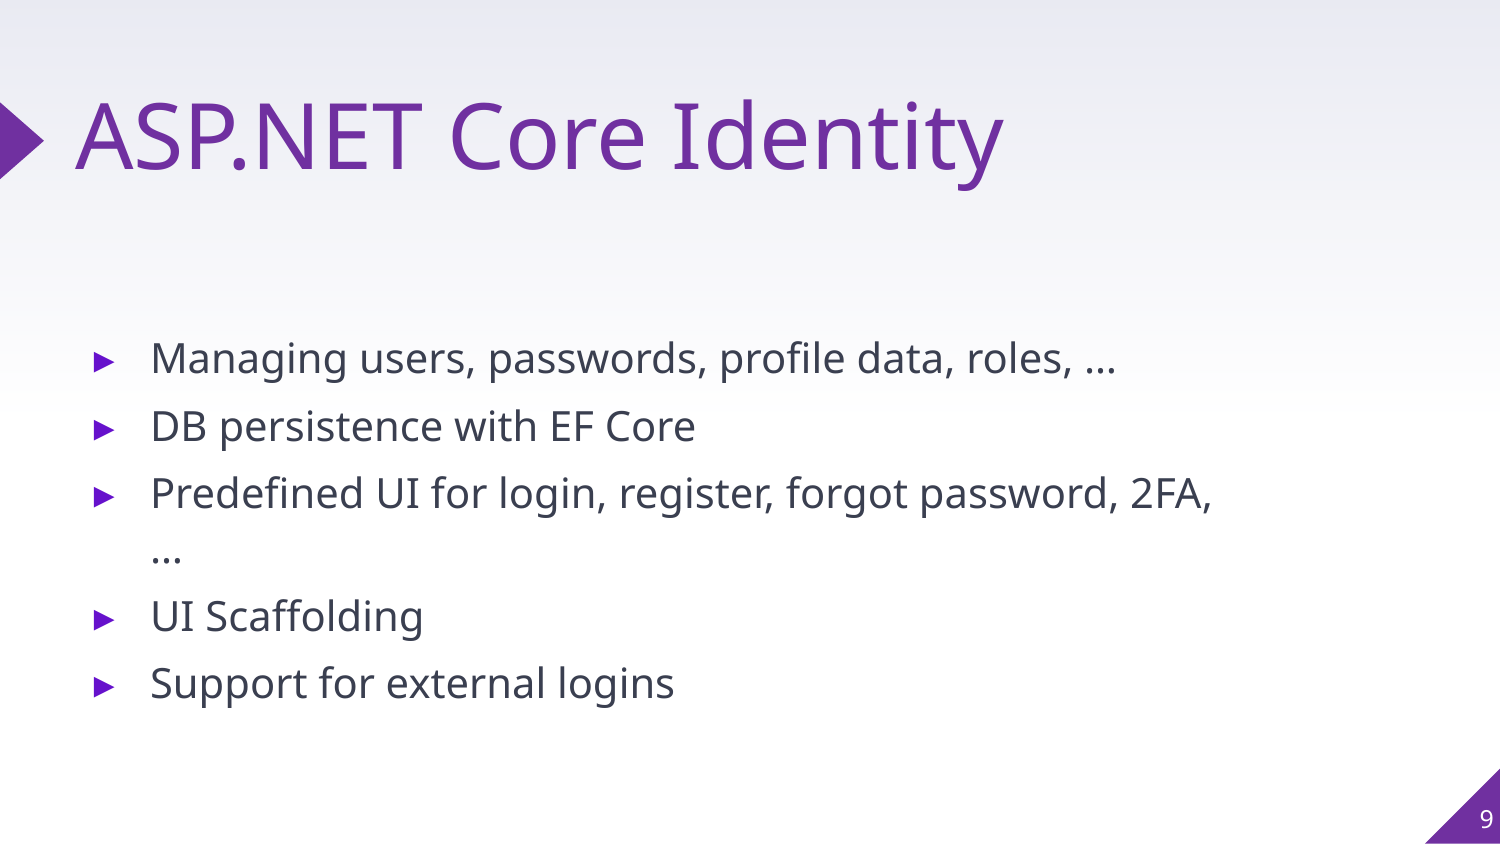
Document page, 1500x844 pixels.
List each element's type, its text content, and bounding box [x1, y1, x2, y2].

list Managing users, passwords, profile data, roles, … DB persistence with EF Core Predefined UI for login, register, forgot password, 2FA, … UI Scaffolding Support for external logins [75, 327, 1236, 761]
title ASP.NET Core Identity [75, 99, 1253, 277]
slide_number 9 [1418, 760, 1494, 838]
